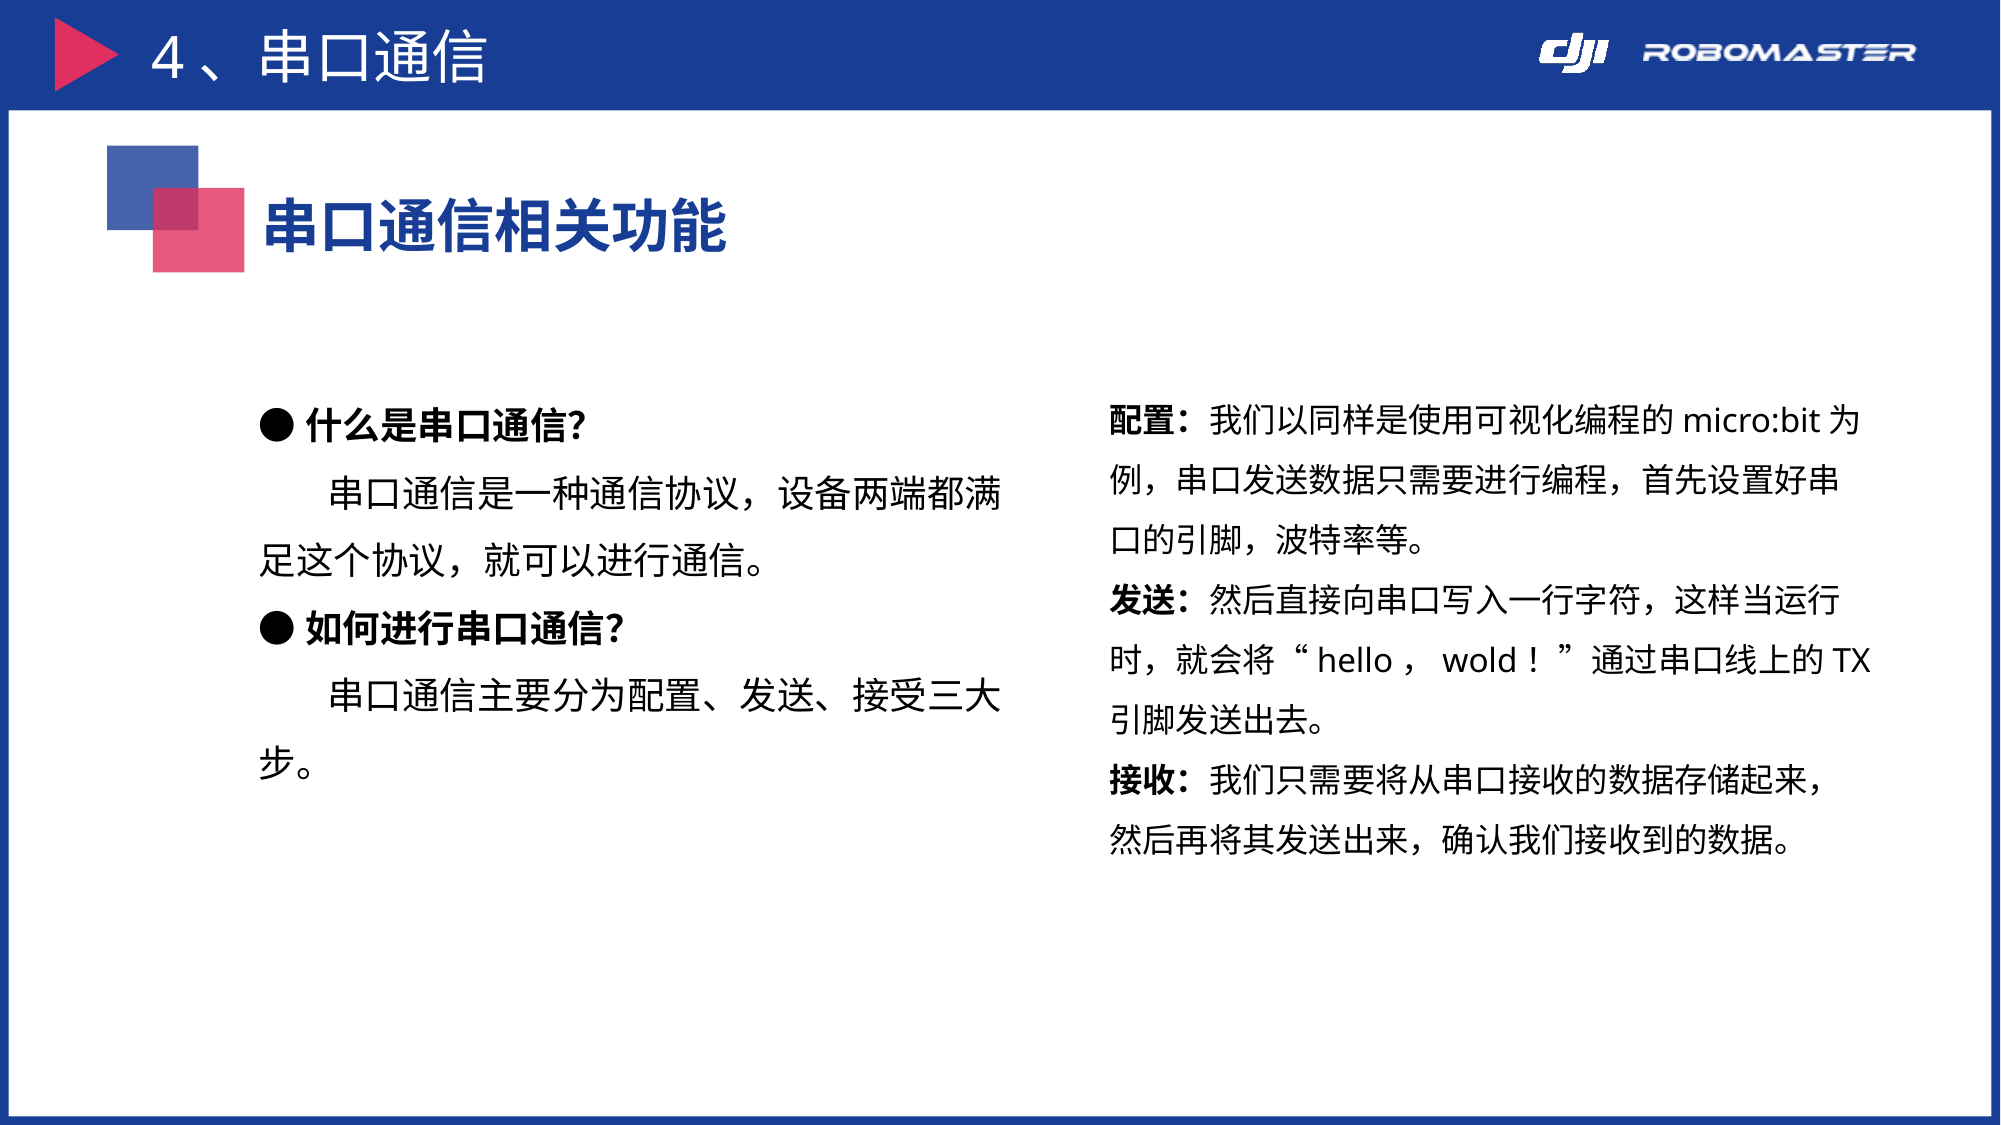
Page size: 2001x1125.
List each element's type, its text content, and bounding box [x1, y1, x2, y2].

text_box ●什么是串口通信？ 串口通信是一种通信协议，设备两端都满足这个协议，就可以进行通信。 ●如何进行串口通信？ 串口通信主要分为配置、发送、接受三大步。 [243, 372, 1036, 793]
text_box 配置：我们以同样是使用可视化编程的micro:bit为例，串口发送数据只需要进行编程，首先设置好串口的引脚，波特率等。 发送：然后直接向串口写入一行字符，这样当运行时，就会将“hello，wold！”通过串口线上的TX引脚发送出去。 接收：我们只需要将从串口接收的数据存储起来，然后再将其发送出来，确认我们接收到的数据。 [1094, 372, 1887, 867]
list 4、串口通信 [136, 0, 1935, 111]
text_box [106, 145, 746, 273]
